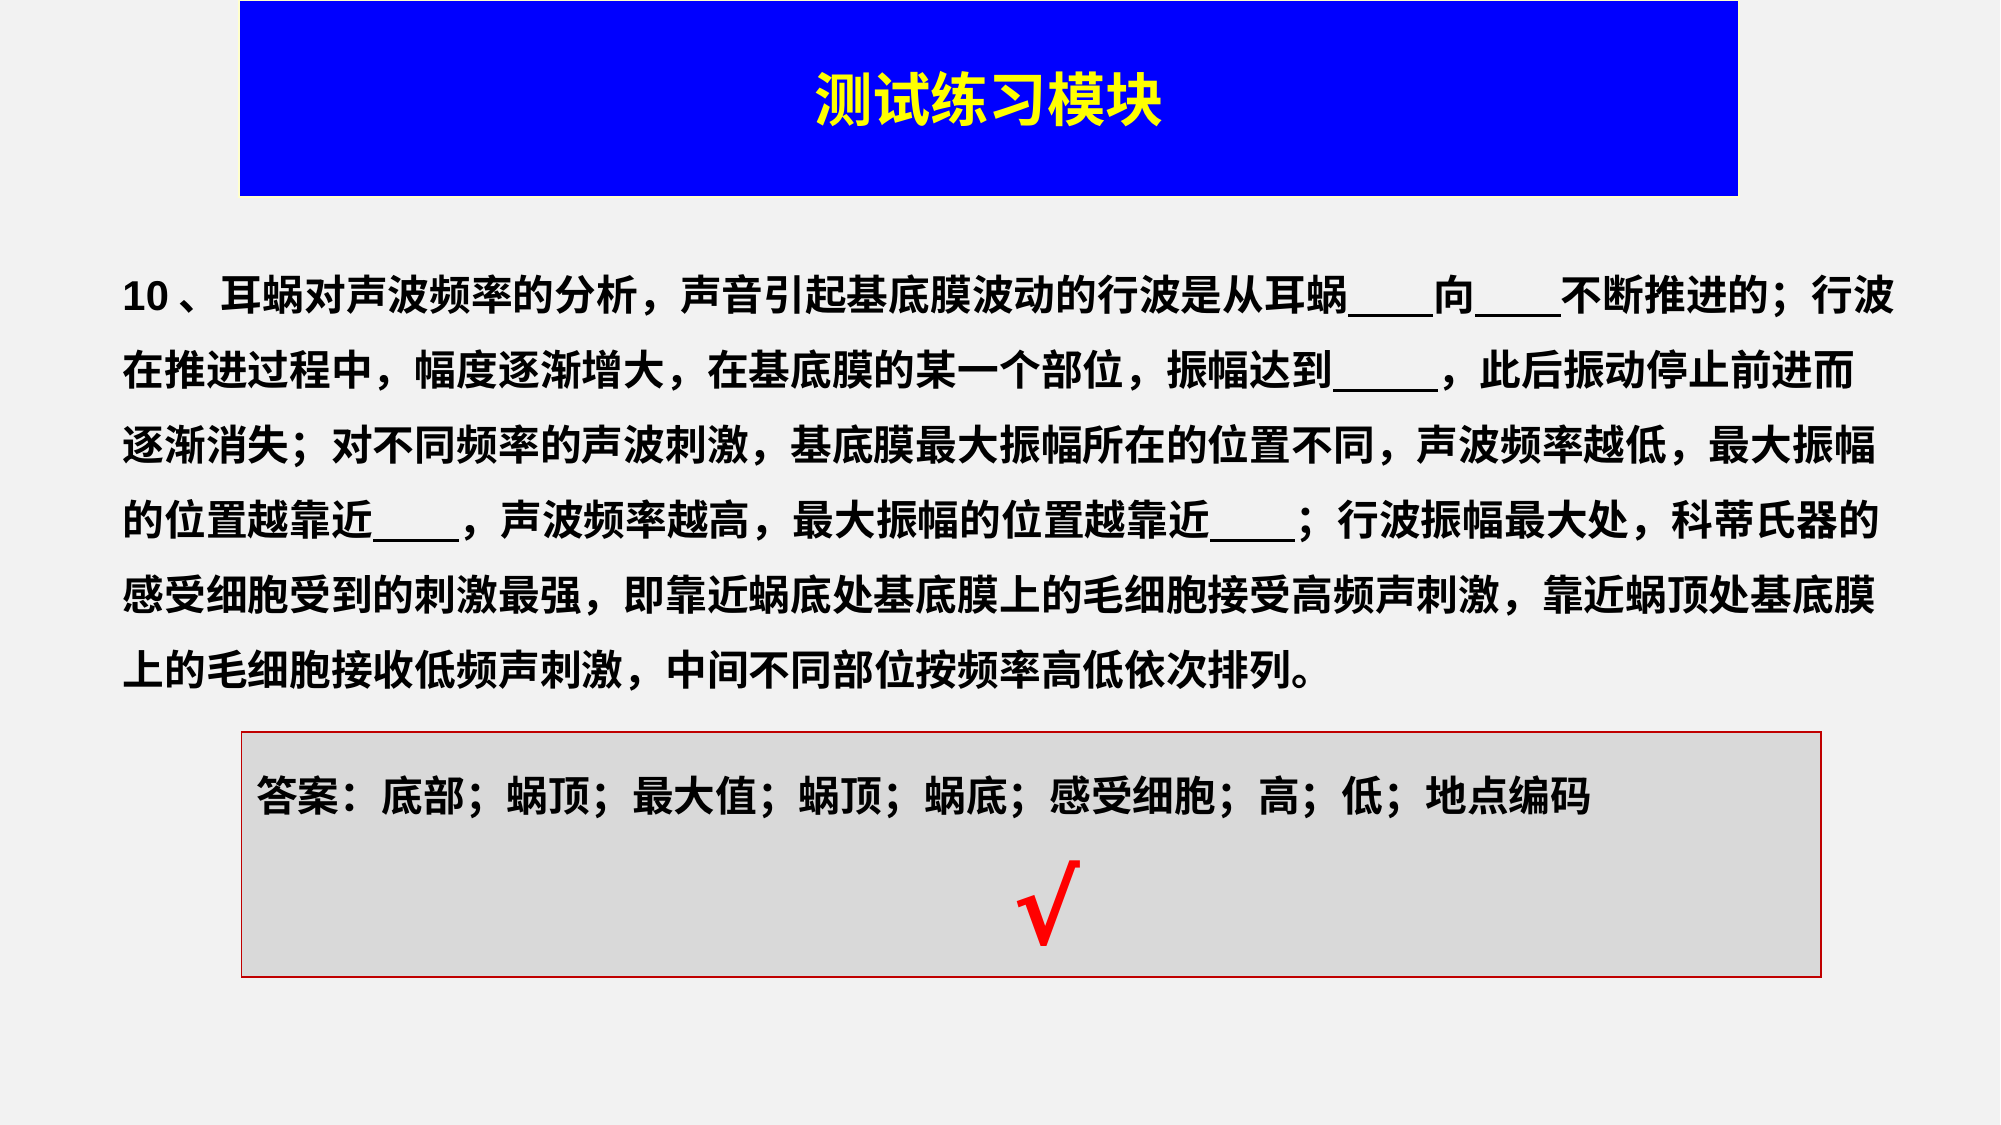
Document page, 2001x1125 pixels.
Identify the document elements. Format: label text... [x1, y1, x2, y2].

text_box 测试练习模块 [238, 0, 1739, 197]
text_box 答案：底部；蜗顶；最大值；蜗顶；蜗底；感受细胞；高；低；地点编码 √ [241, 731, 1822, 978]
text_box 10、耳蜗对声波频率的分析，声音引起基底膜波动的行波是从耳蜗 向 不断推进的；行波在推进过程中，幅度逐渐增大，在基底膜的某一个部位，振幅达到 ，此后振动停止前进而逐渐消失；对不同频率的声波刺激，基底膜最大振幅所在的位置不同，声波频率越低，最大振幅的位置越靠近 ，声波频率越高，最大振幅的位置越靠近 ；行波振幅最大处，科蒂氏器的感受细胞受到的刺激最强，即靠近蜗底处基底膜上的毛细胞接受高频声刺激，靠近蜗顶处基底膜上的毛细胞接收低频声刺激，中间不同部位按频率高低依次排列。 [107, 236, 1911, 702]
